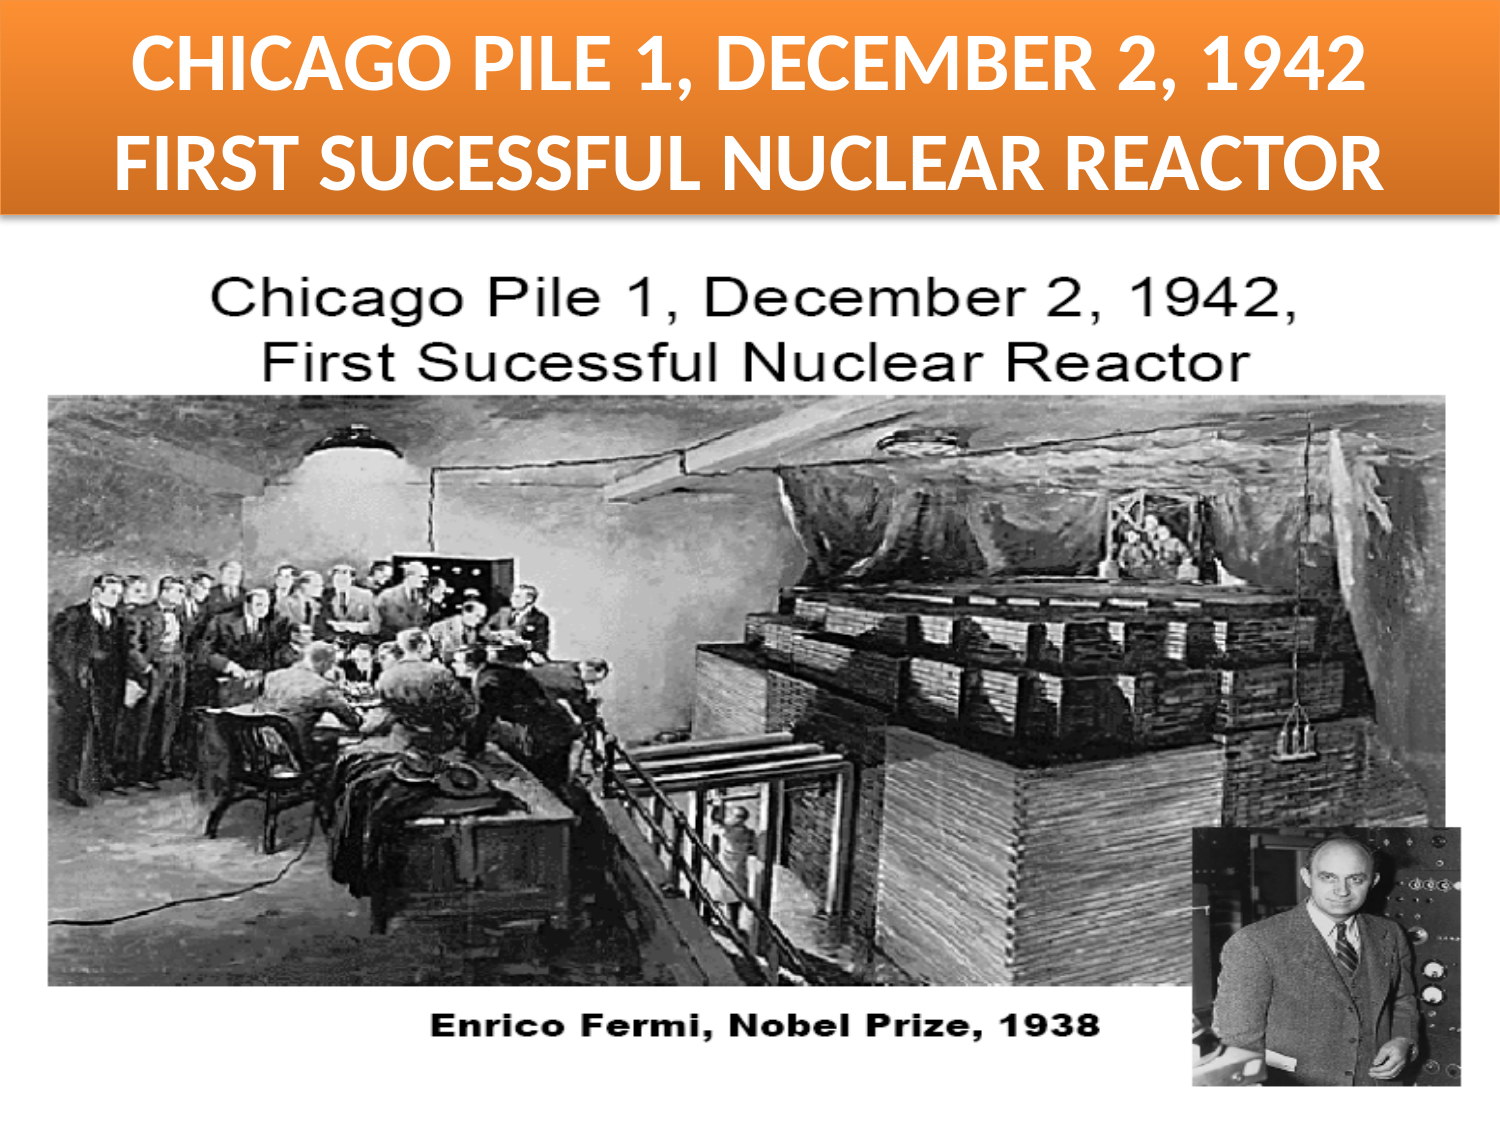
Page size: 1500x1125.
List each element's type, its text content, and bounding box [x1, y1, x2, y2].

text_box CHICAGO PILE 1, DECEMBER 2, 1942 FIRST SUCESSFUL NUCLEAR REACTOR [0, 0, 1500, 215]
picture [0, 224, 1500, 1113]
